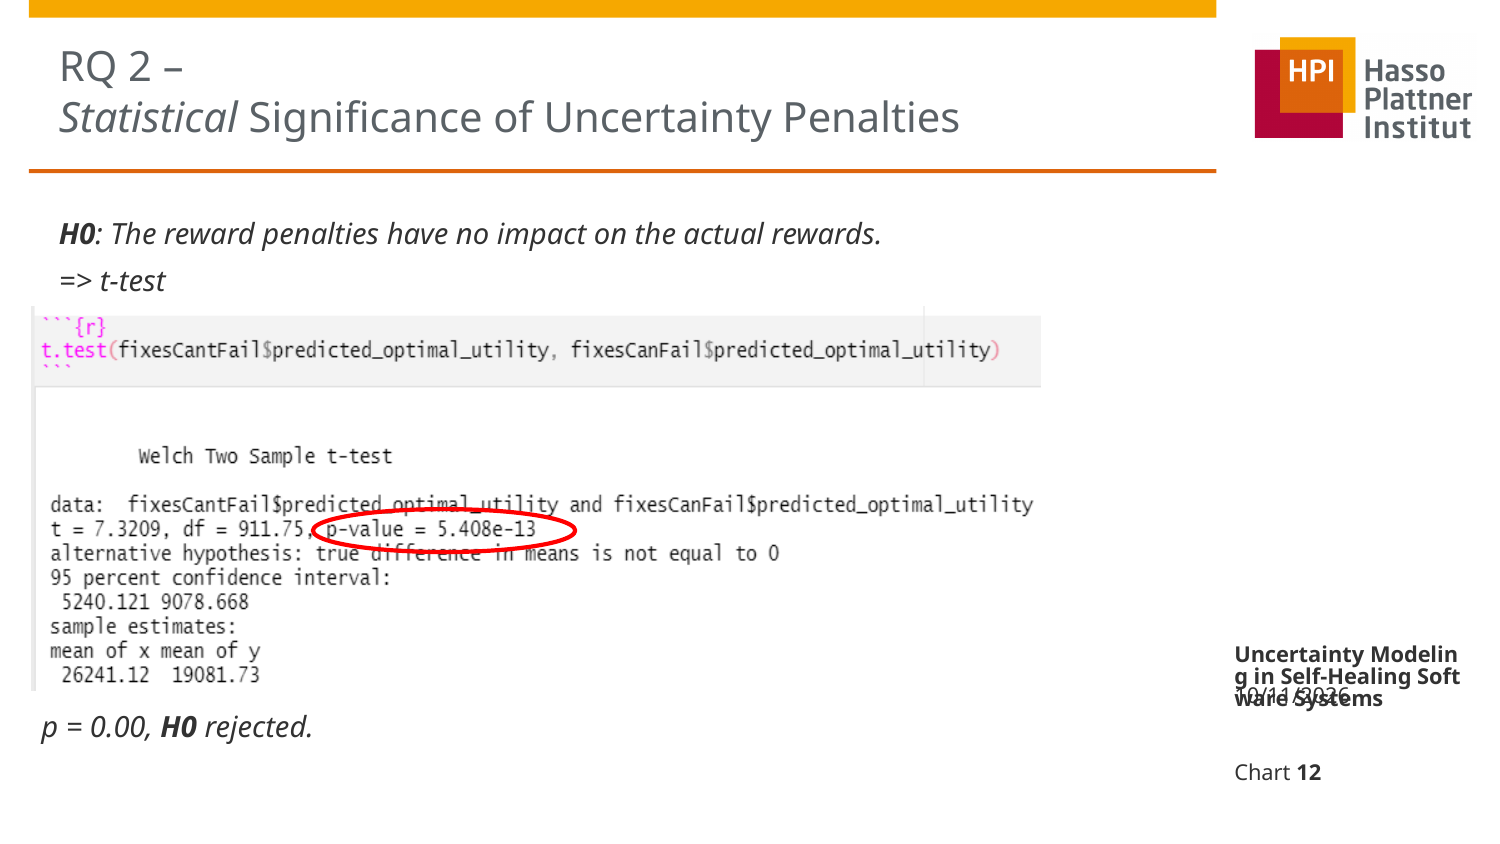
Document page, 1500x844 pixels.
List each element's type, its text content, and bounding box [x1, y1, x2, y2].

list H0: The reward penalties have no impact on the actual rewards. => t-test [58, 203, 1187, 335]
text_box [31, 306, 1041, 692]
picture [1252, 33, 1477, 142]
slide_number Chart 12 [1216, 758, 1471, 788]
text_box p = 0.00, H0 rejected. [41, 696, 1170, 828]
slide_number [1216, 681, 1471, 758]
title RQ 2 – Statistical Significance of Uncertainty Penalties [58, 17, 1187, 170]
footer Uncertainty Modeling in Self-Healing Software Systems [1216, 584, 1471, 670]
